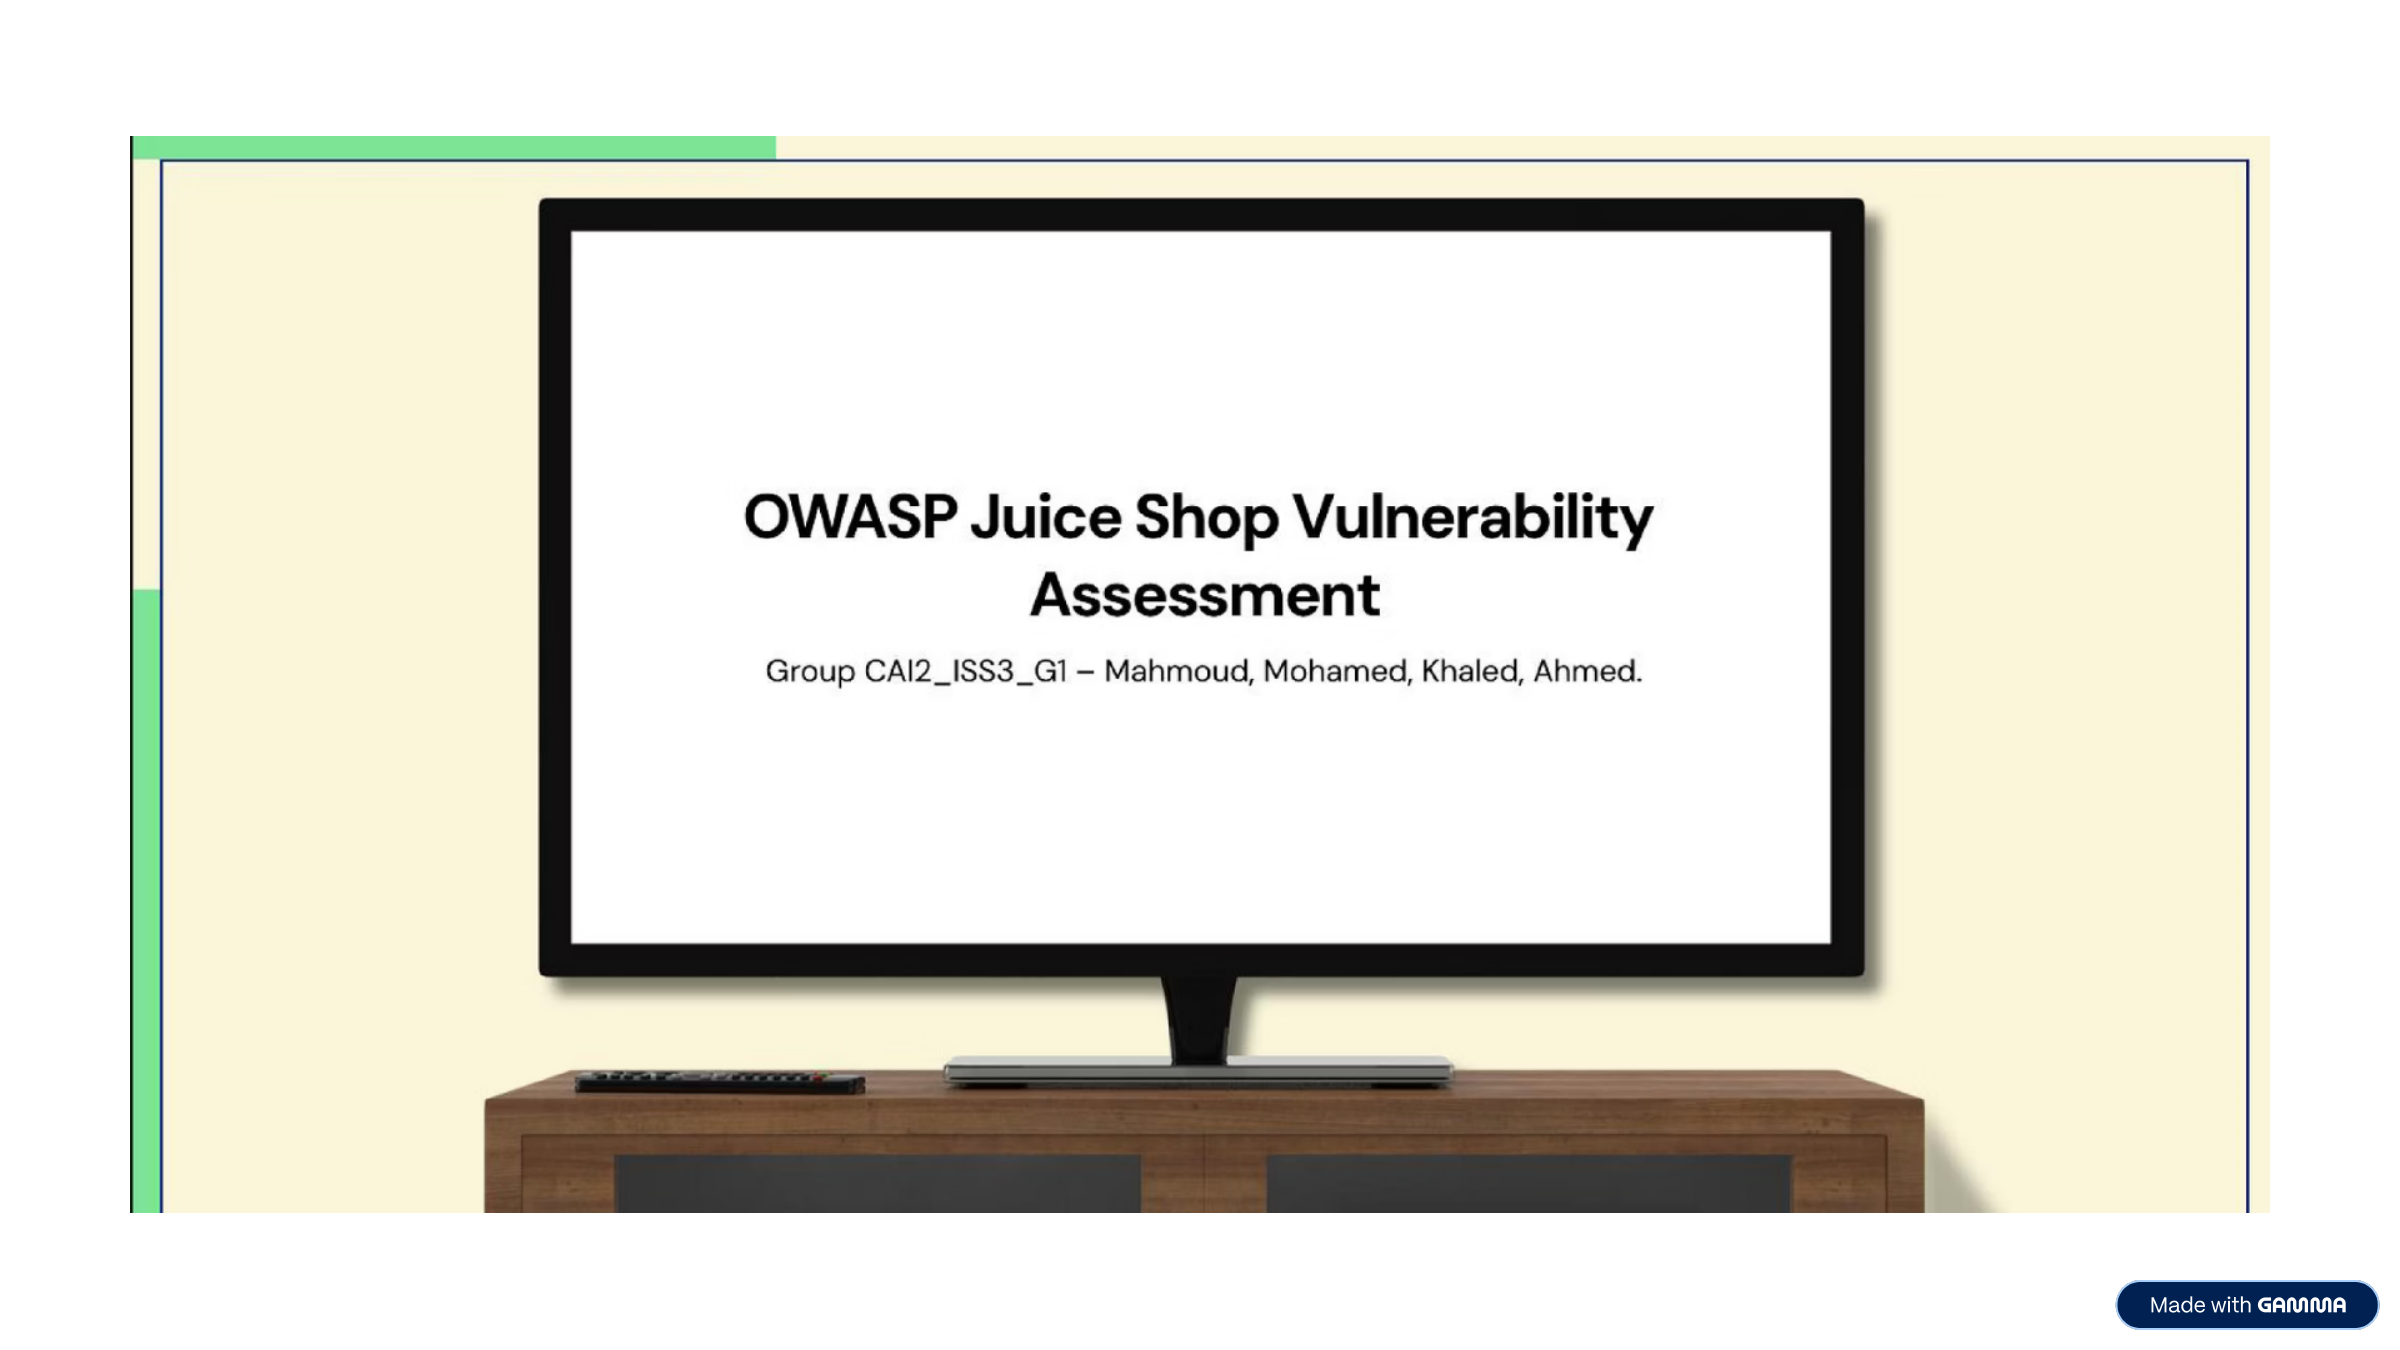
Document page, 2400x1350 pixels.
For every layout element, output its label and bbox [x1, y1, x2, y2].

picture [2106, 1271, 2389, 1339]
picture [130, 136, 2270, 1214]
